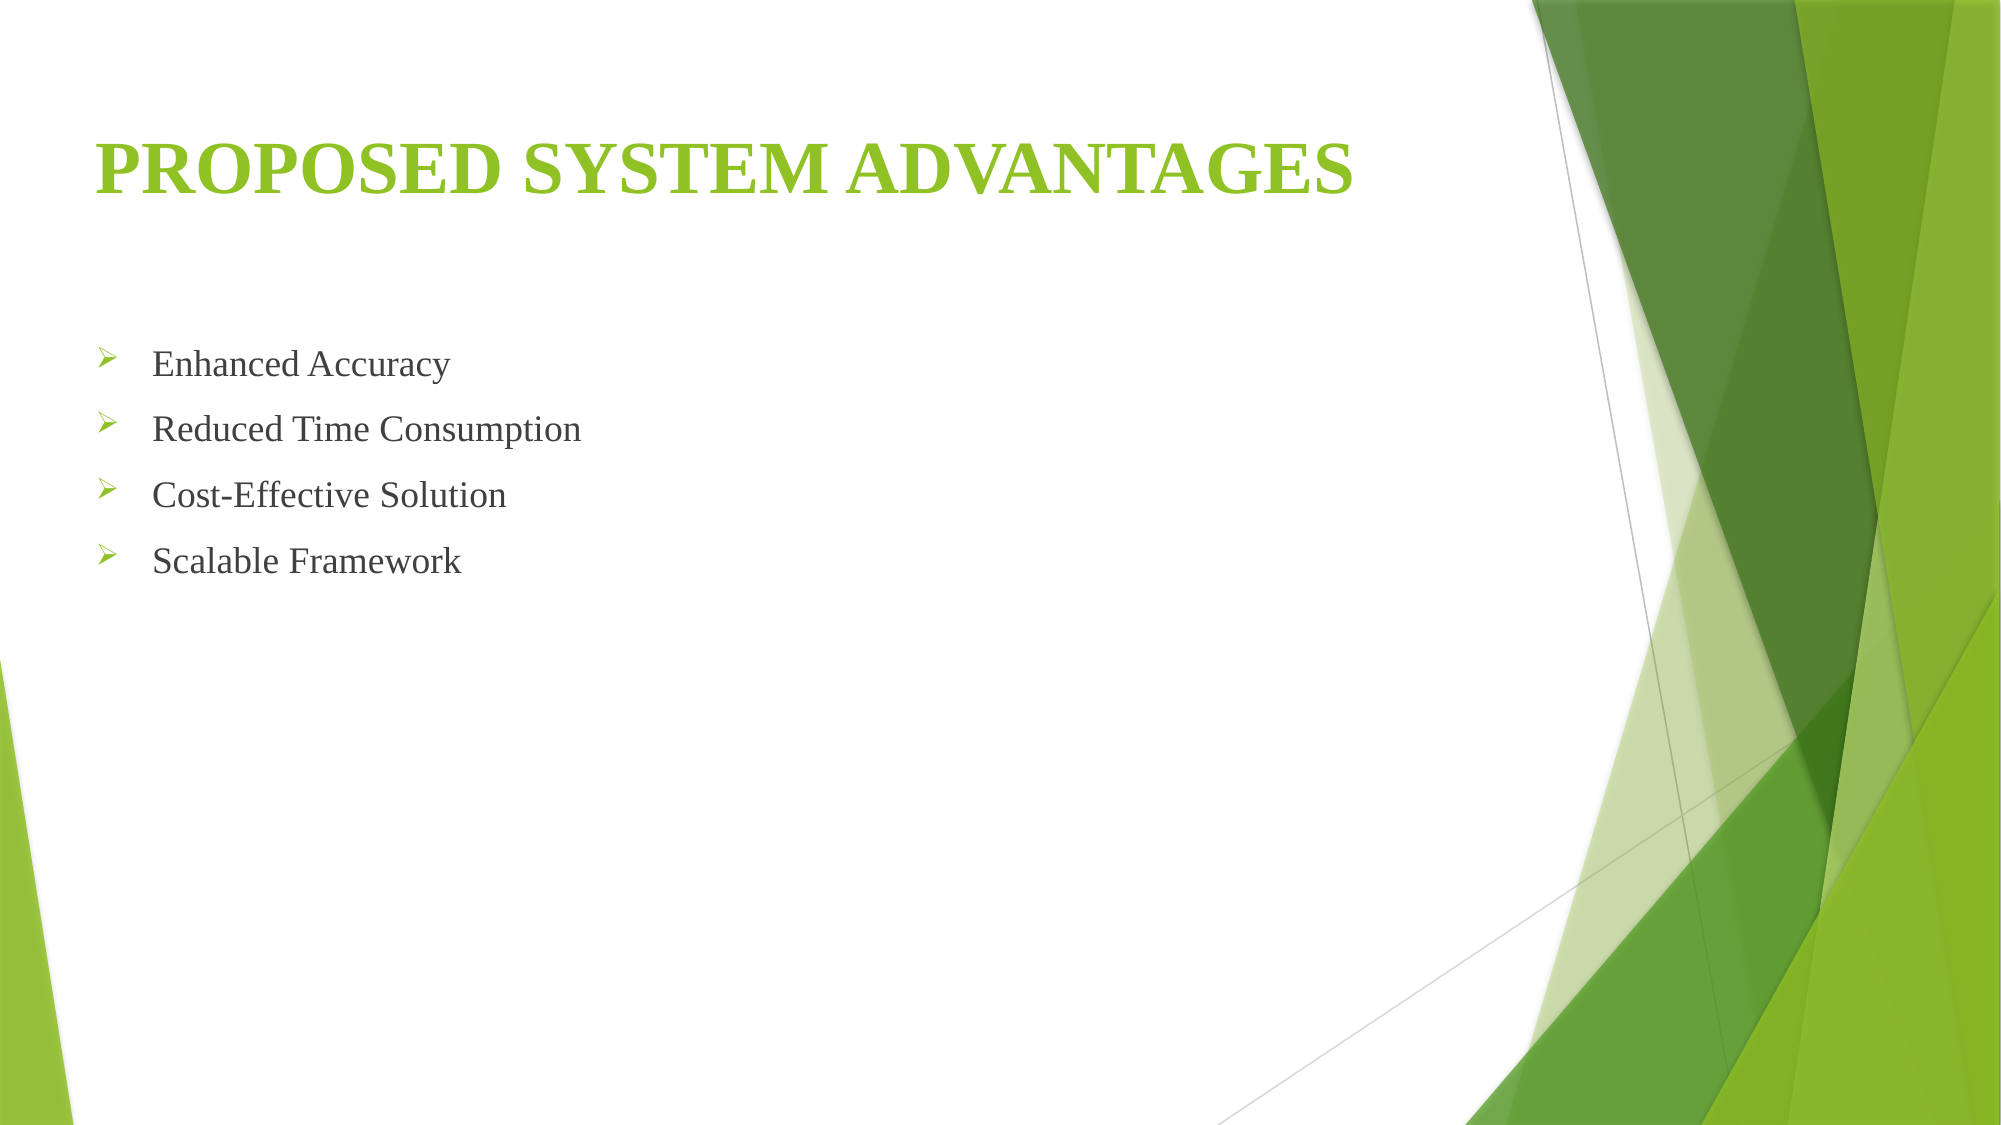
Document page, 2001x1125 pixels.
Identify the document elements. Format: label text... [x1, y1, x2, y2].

list Enhanced Accuracy Reduced Time Consumption Cost-Effective Solution Scalable Framework [80, 330, 1038, 794]
title PROPOSED SYSTEM ADVANTAGES [80, 110, 1552, 281]
